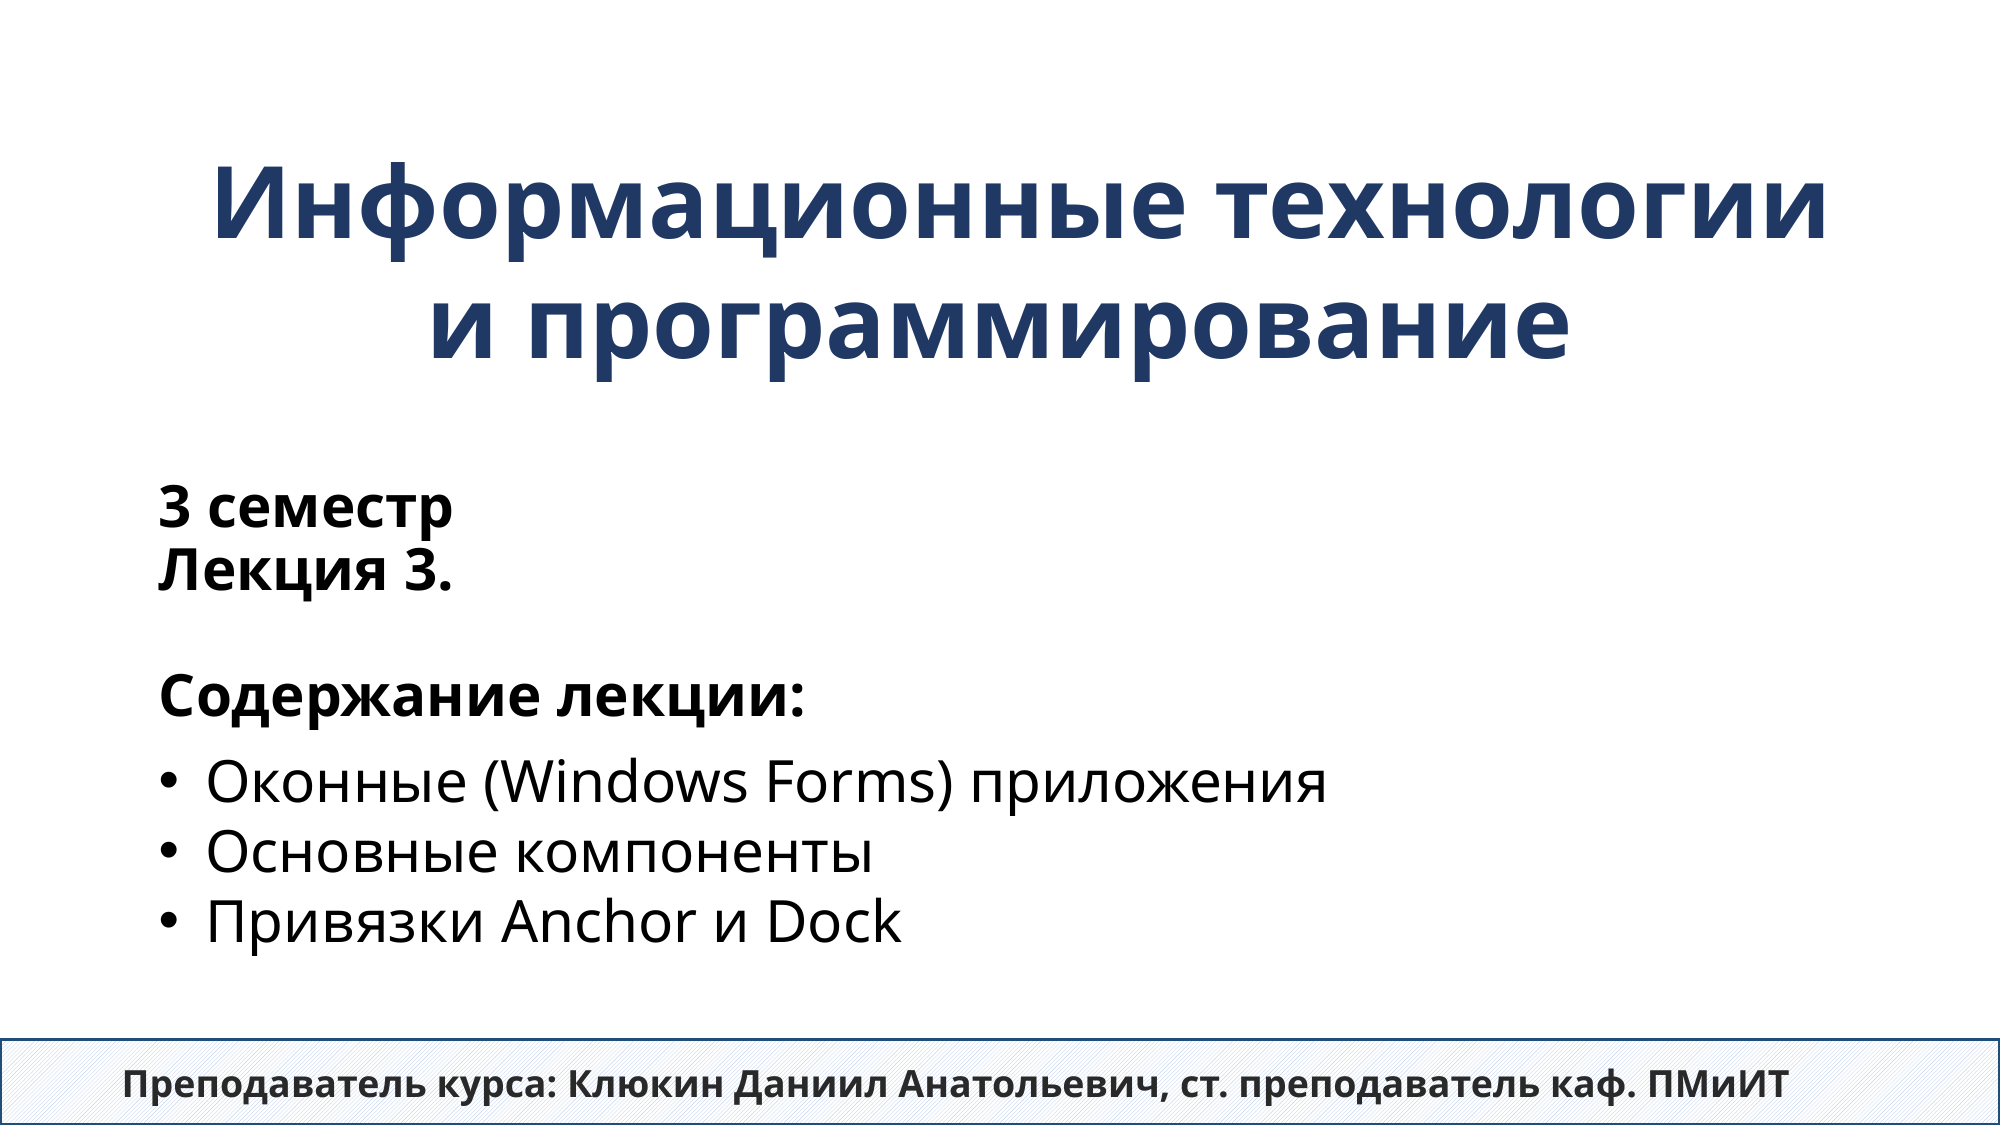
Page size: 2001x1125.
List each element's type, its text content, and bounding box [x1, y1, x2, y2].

text_box Преподаватель курса: Клюкин Даниил Анатольевич, ст. преподаватель каф. ПМиИТ [0, 1039, 2000, 1125]
text_box Оконные (Windows Forms) приложения Основные компоненты Привязки Anchor и Dock [143, 736, 1955, 962]
text_box Информационные технологии и программирование [0, 131, 2000, 387]
title 3 семестр Лекция 3. Содержание лекции: [143, 388, 1617, 736]
